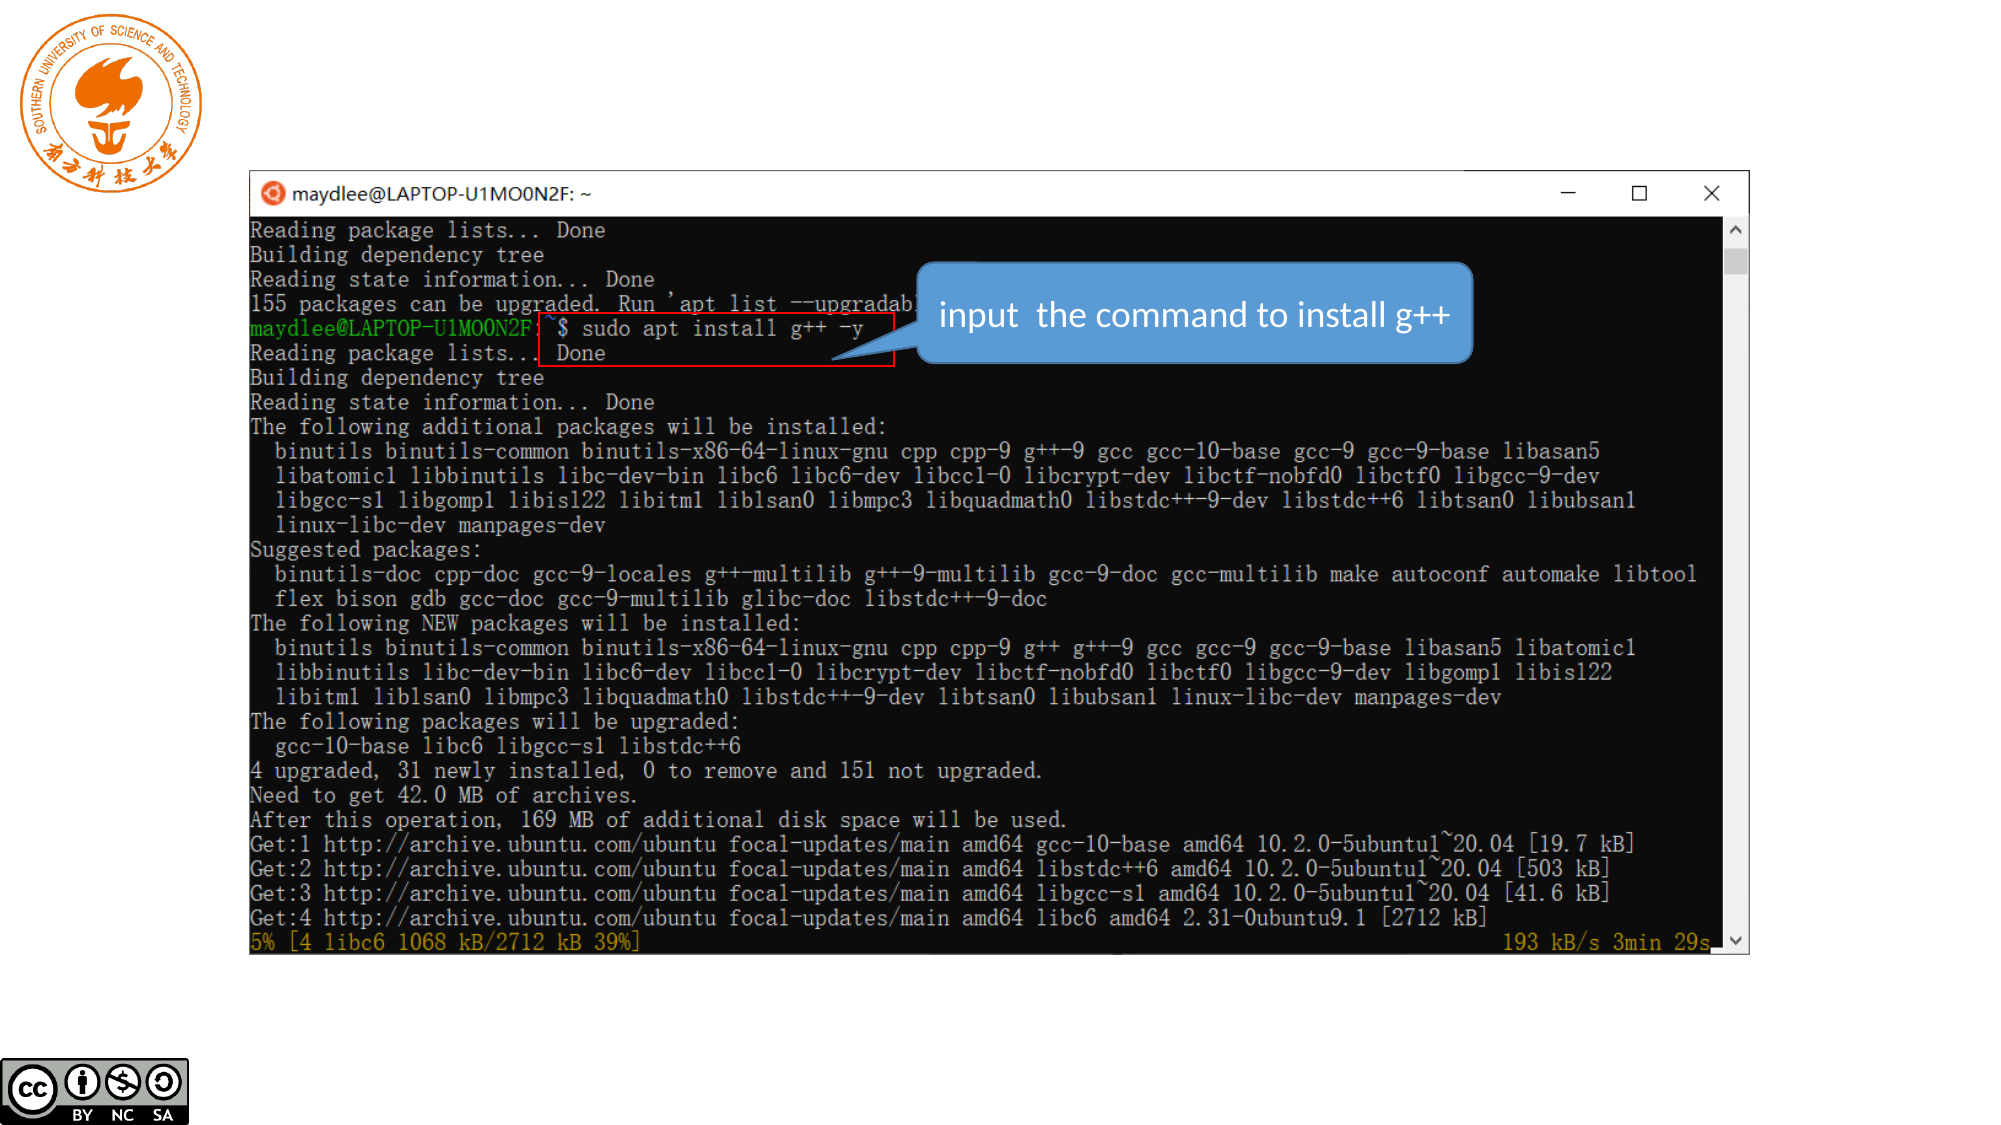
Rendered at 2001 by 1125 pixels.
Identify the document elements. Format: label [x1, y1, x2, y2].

picture [0, 1058, 189, 1125]
picture [18, 11, 202, 194]
picture [249, 170, 1750, 955]
